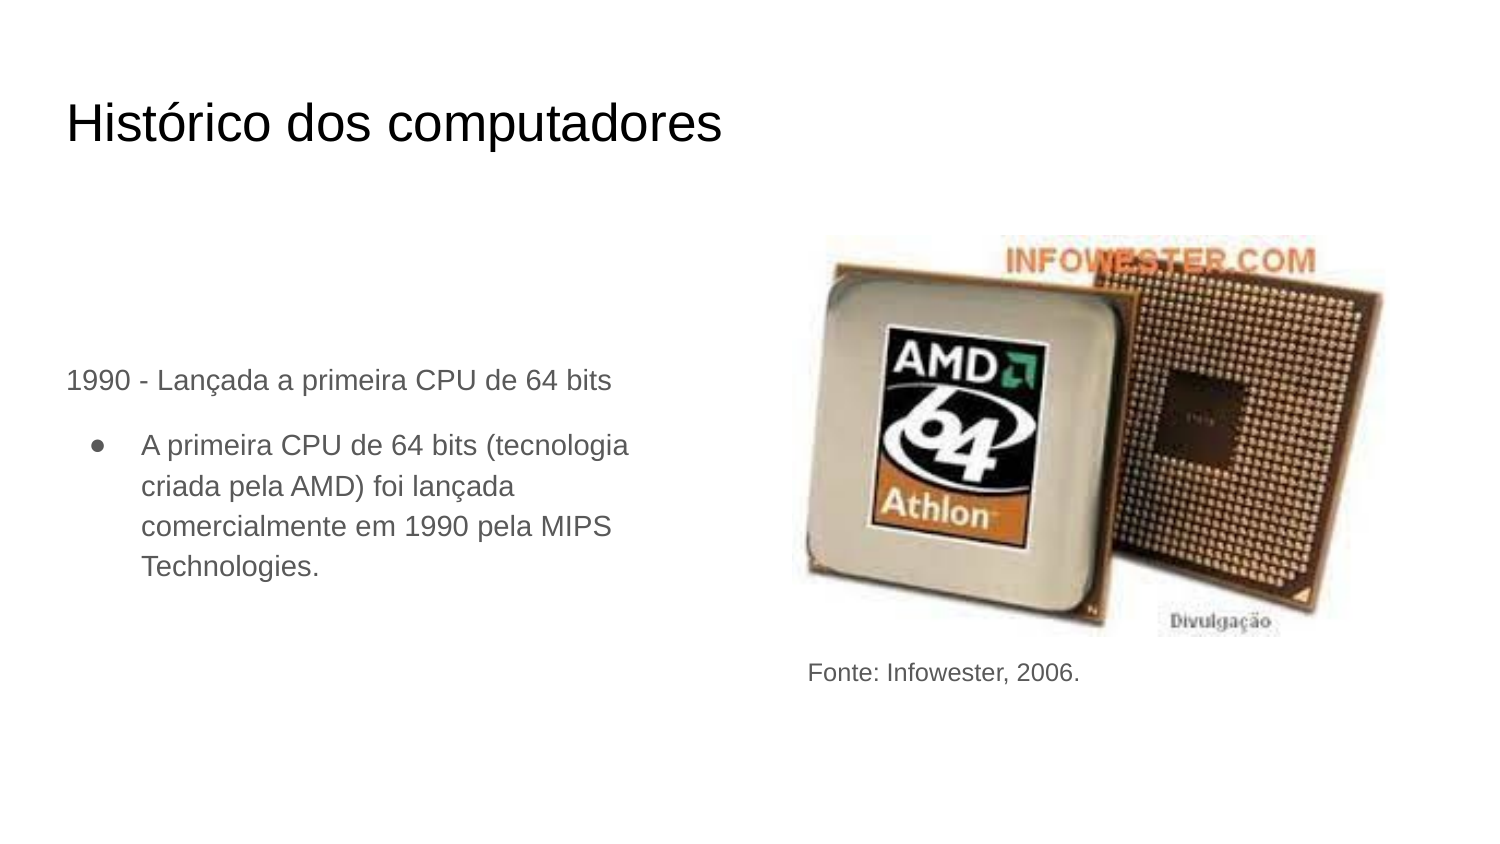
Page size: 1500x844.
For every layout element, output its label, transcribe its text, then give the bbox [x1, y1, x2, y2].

list Fonte: Infowester, 2006. [792, 636, 1449, 702]
title Histórico dos computadores [51, 72, 1449, 167]
list 1990 - Lançada a primeira CPU de 64 bits A primeira CPU de 64 bits (tecnologia criada pela AMD) foi lançada comercialmente em 1990 pela MIPS Technologies. [51, 189, 708, 750]
picture [792, 235, 1391, 638]
